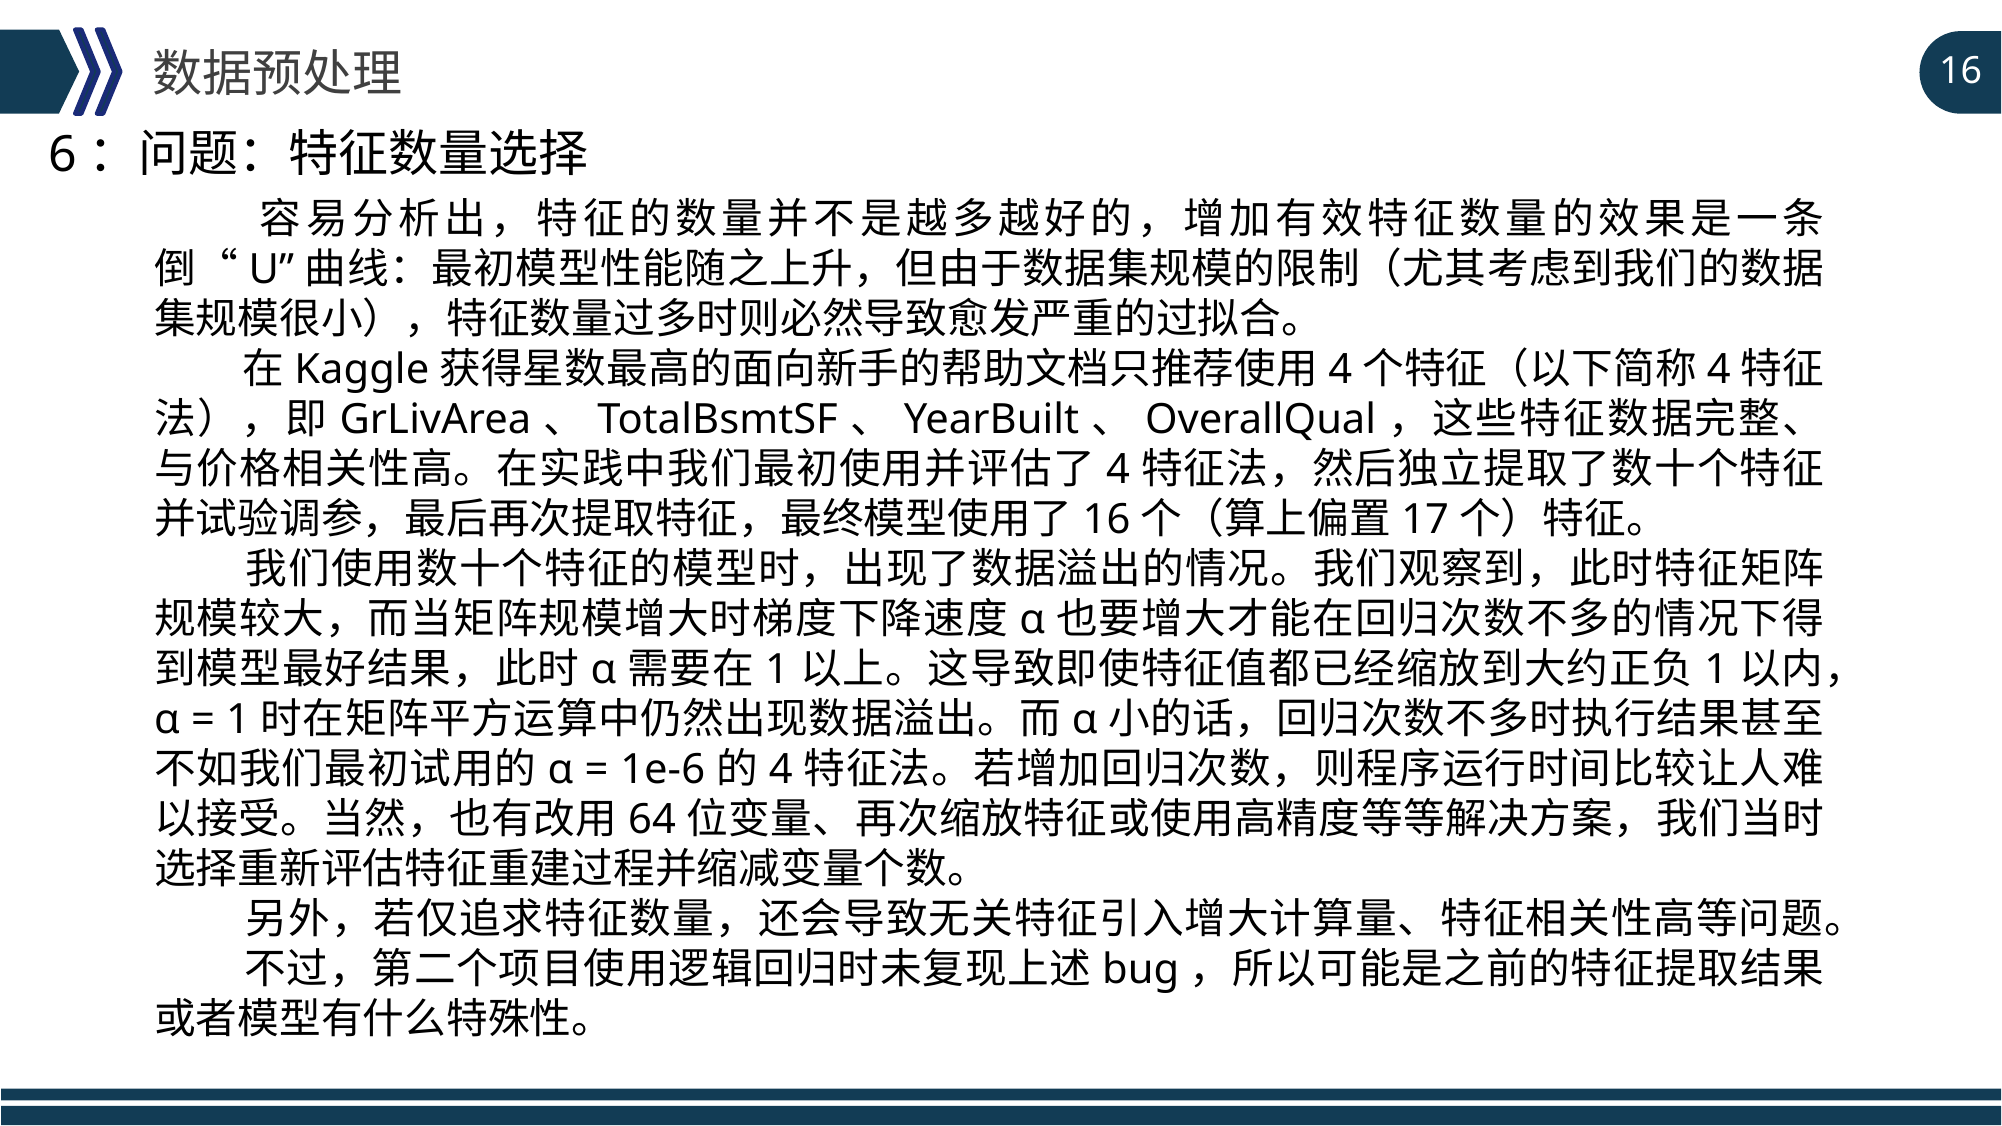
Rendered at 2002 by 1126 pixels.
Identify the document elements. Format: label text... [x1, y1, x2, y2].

list 数据预处理 [138, 36, 694, 107]
slide_number 16 [1911, 41, 2001, 102]
text_box 6：问题：特征数量选择 [33, 113, 729, 189]
text_box 容易分析出，特征的数量并不是越多越好的，增加有效特征数量的效果是一条倒“U”曲线：最初模型性能随之上升，但由于数据集规模的限制（尤其考虑到我们的数据集规模很小），特征数量过多时则必然导致愈发严重的过拟合。 在Kaggle获得星数最高的面向新手的帮助文档只推荐使用4个特征（以下简称4特征法），即GrLivArea、TotalBsmtSF、YearBuilt、OverallQual，这些特征数据完整、与价格相关性高。在实践中我们最初使用并评估了4特征法，然后独立提取了数十个特征并试验调参，最后再次提取特征，最终模型使用了16个（算上偏置17个）特征。 我们使用数十个特征的模型时，出现了数据溢出的情况。我们观察到，此时特征矩阵规模较大，而当矩阵规模增大时梯度下降速度α也要增大才能在回归次数不多的情况下得到模型最好结果，此时α需要在1以上。这导致即使特征值都已经缩放到大约正负1以内，α = 1时在矩阵平方运算中仍然出现数据溢出。而α小的话，回归次数不多时执行结果甚至不如我们最初试用的α = 1e-6的4特征法。若增加回归次数，则程序运行时间比较让人难以接受。当然，也有改用64位变量、再次缩放特征或使用高精度等等解决方案，我们当时选择重新评估特征重建过程并缩减变量个数。 另外，若仅追求特征数量，还会导致无关特征引入增大计算量、特征相关性高等问题。 不过，第二个项目使用逻辑回归时未复现上述bug，所以可能是之前的特征提取结果或者模型有什么特殊性。 [139, 184, 1840, 1050]
